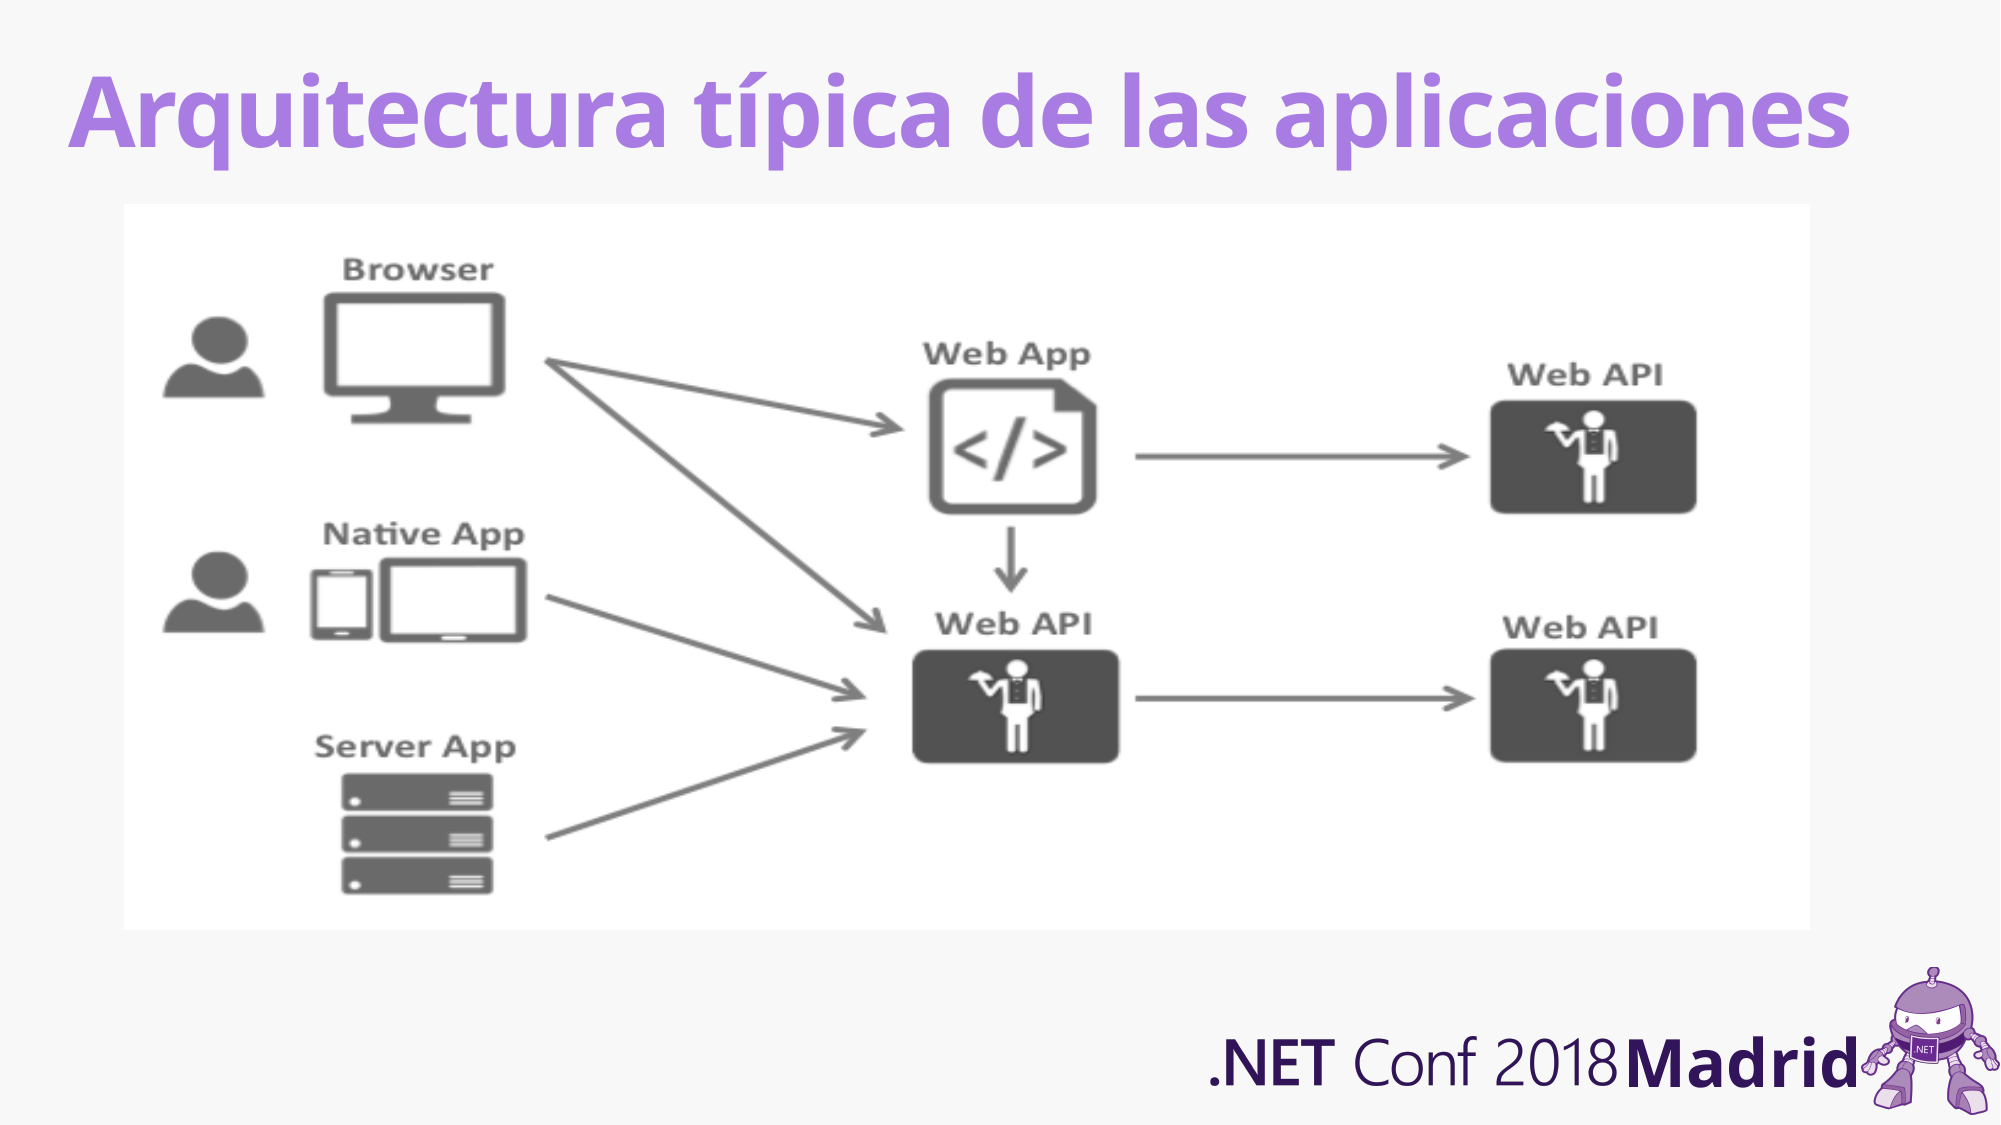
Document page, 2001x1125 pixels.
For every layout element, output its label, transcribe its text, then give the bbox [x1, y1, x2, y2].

picture [1861, 967, 2000, 1115]
picture [1210, 1036, 1617, 1086]
picture [123, 204, 1811, 931]
title Arquitectura típica de las aplicaciones [44, 47, 1957, 196]
